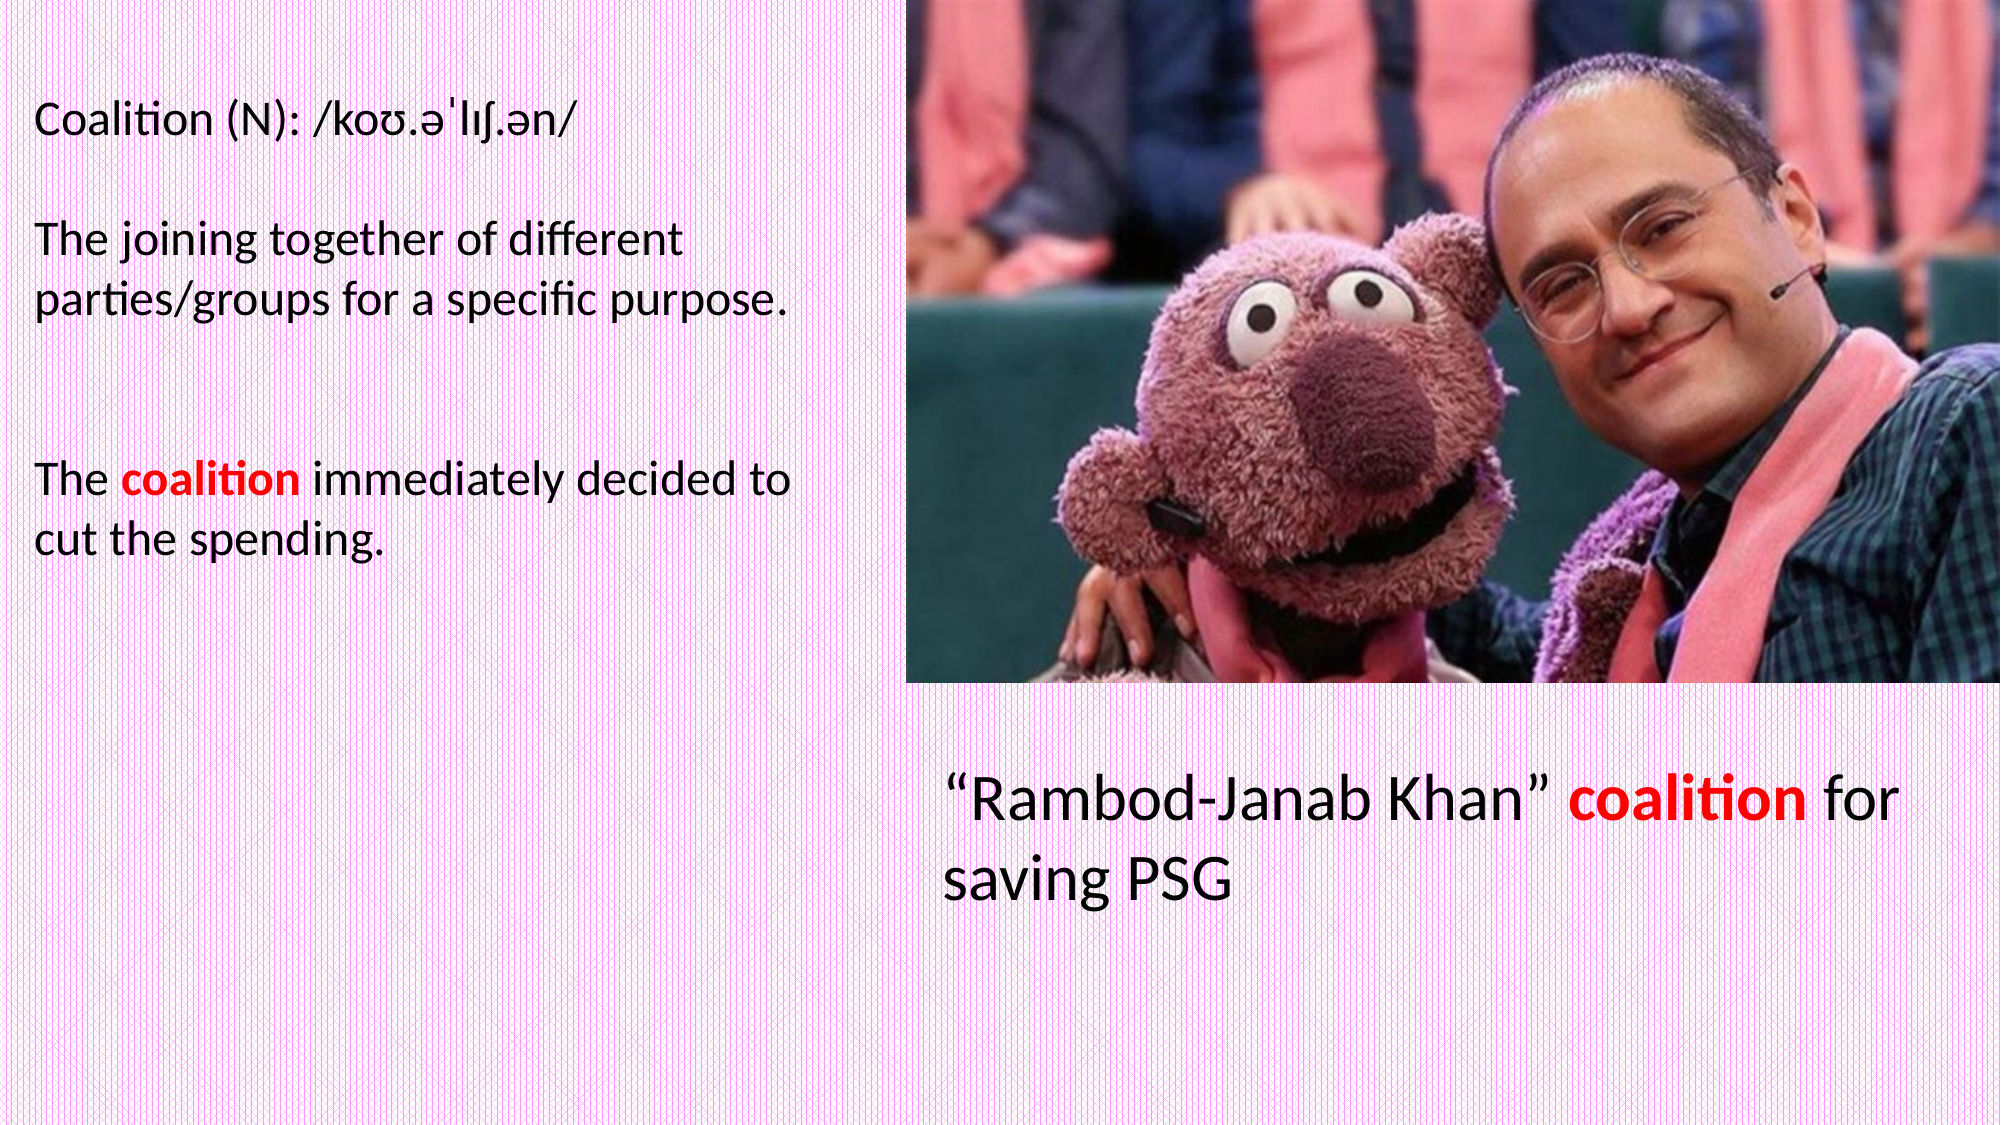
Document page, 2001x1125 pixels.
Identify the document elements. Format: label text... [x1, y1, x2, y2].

picture [906, 0, 2000, 683]
text_box “Rambod-Janab Khan” coalition for saving PSG [928, 746, 1925, 921]
text_box Coalition (N): /koʊ.əˈlɪʃ.ən/ The joining together of different parties/groups for a specific purpose. The coalition immediately decided to cut the spending. [19, 78, 844, 694]
